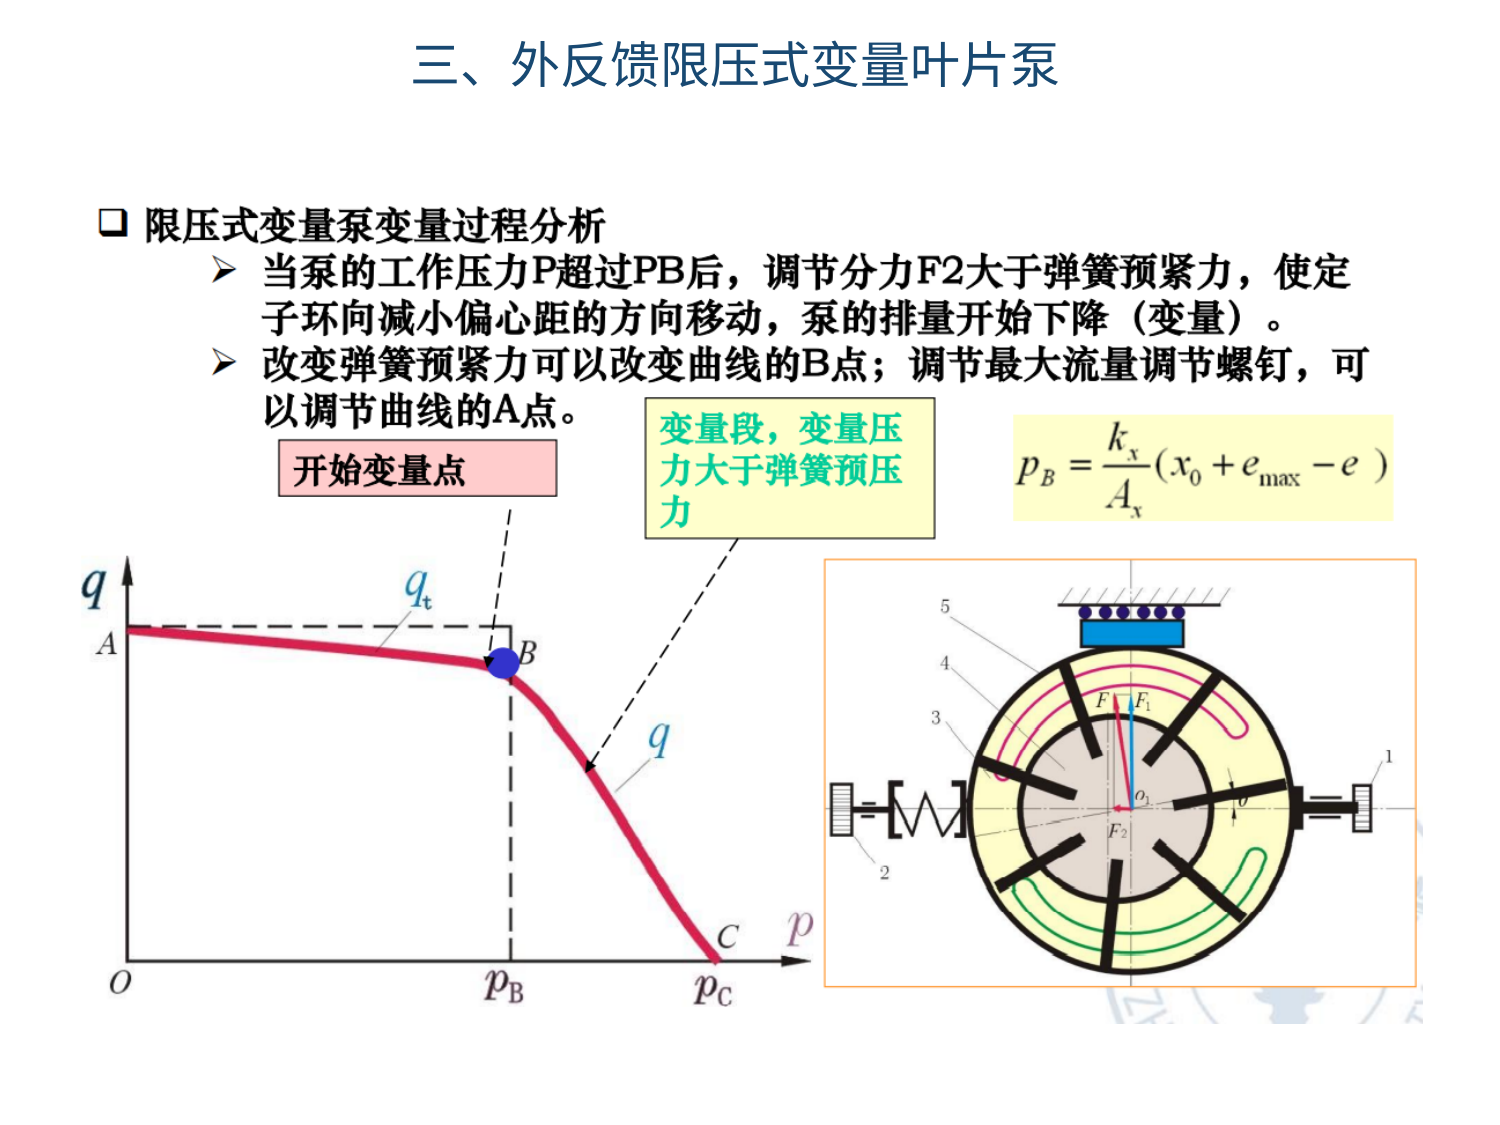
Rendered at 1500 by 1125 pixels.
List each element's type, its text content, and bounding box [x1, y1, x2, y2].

picture [52, 184, 1424, 1024]
text_box 三、外反馈限压式变量叶片泵 [267, 26, 1204, 102]
